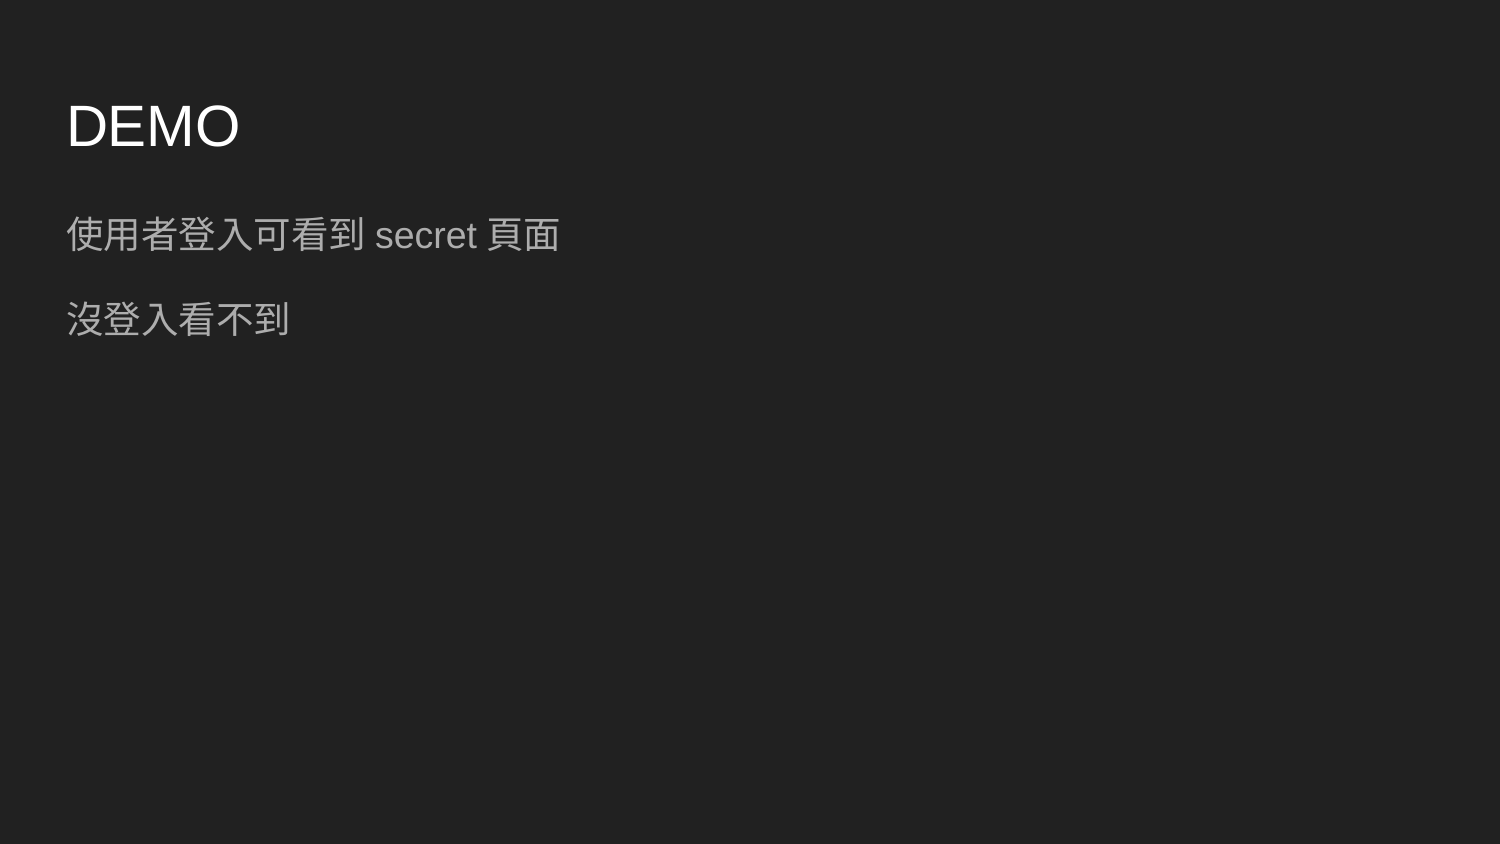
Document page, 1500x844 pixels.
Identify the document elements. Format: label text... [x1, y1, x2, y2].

list 使用者登入可看到secret頁面 沒登入看不到 [51, 189, 1449, 750]
title DEMO [51, 72, 1449, 167]
